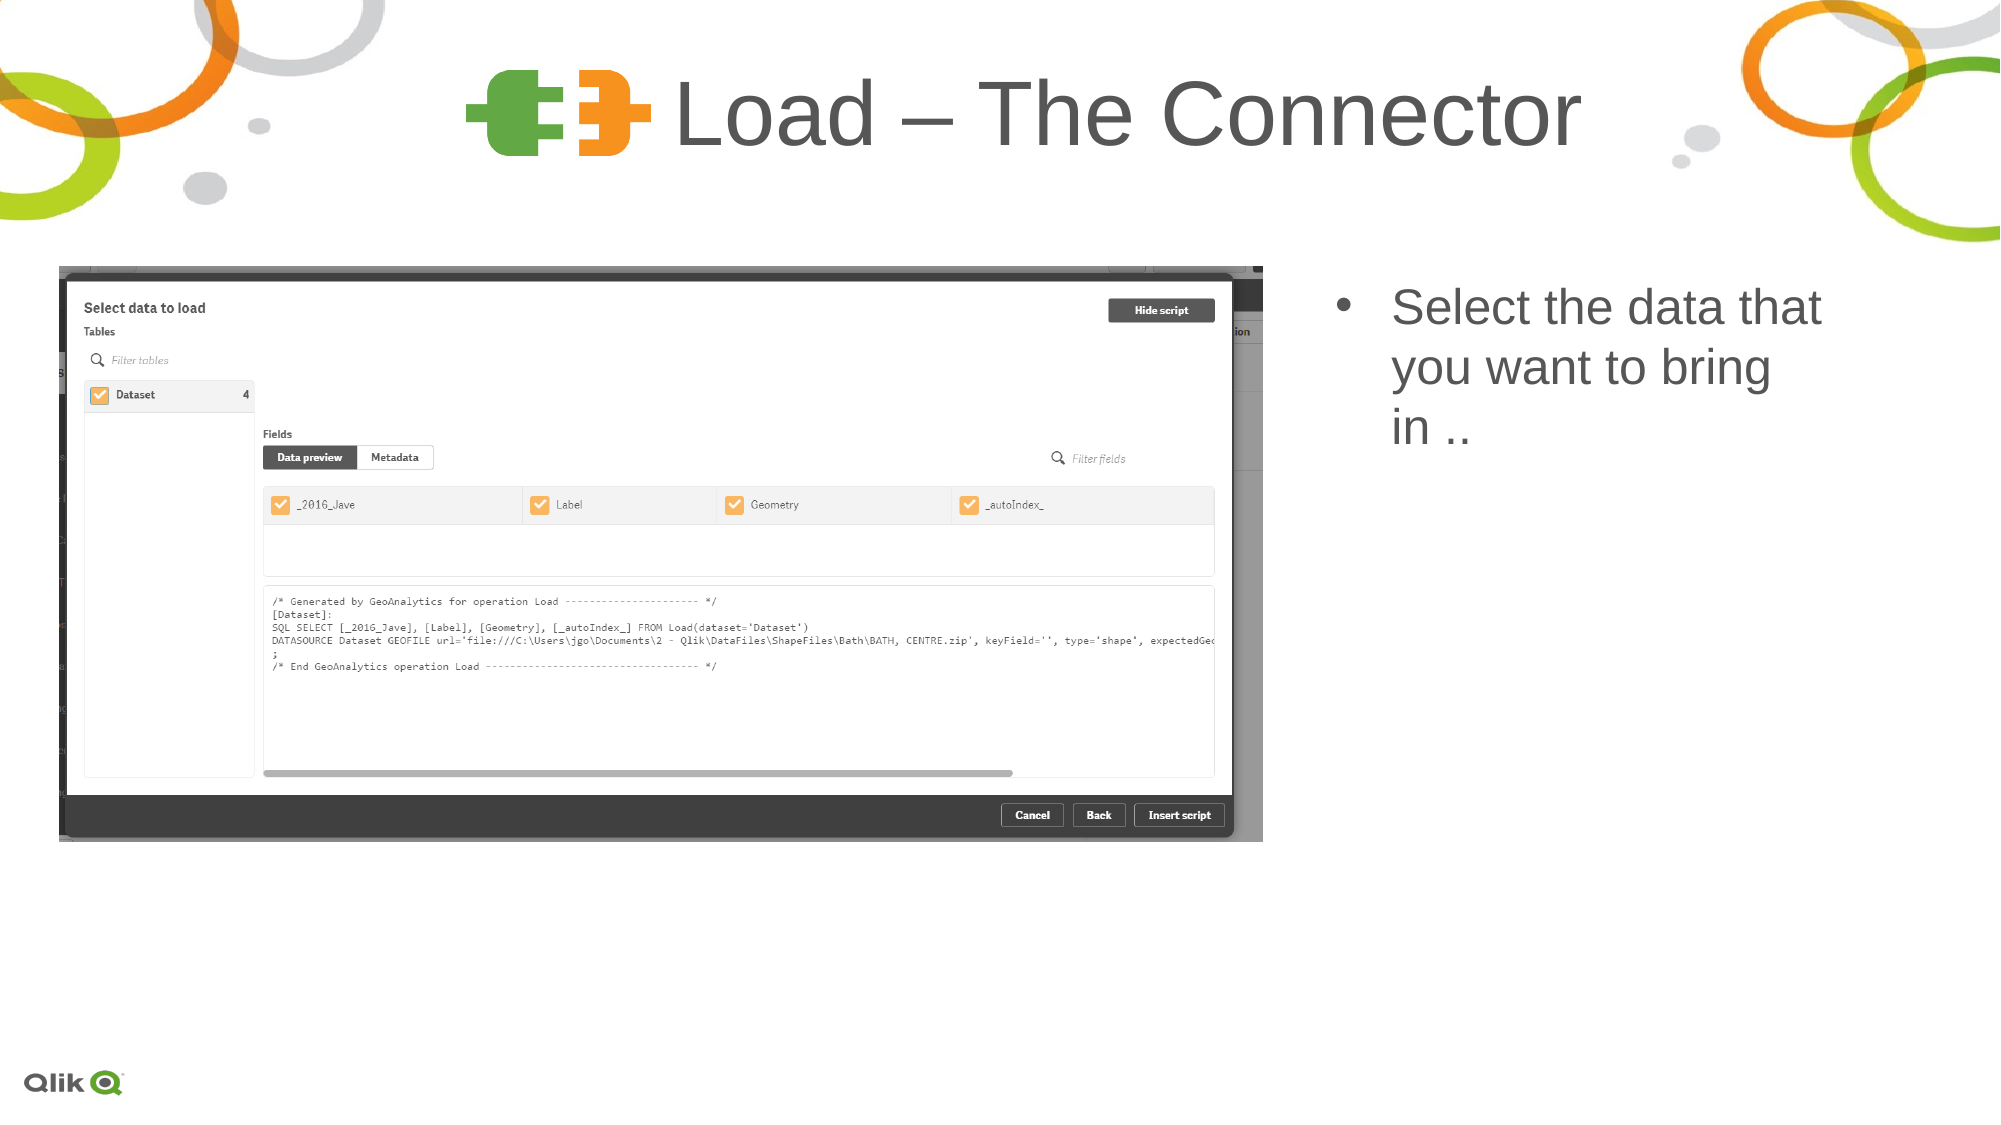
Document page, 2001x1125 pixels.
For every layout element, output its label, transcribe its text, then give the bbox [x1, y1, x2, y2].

picture [1664, 0, 2000, 46]
picture [0, 0, 392, 233]
picture [23, 1070, 125, 1096]
text_box Select the data that you want to bring in .. [1320, 266, 1881, 559]
picture [1664, 128, 2000, 245]
picture [466, 70, 652, 156]
picture [59, 266, 1263, 842]
text_box Load – The Connector [129, 46, 2000, 128]
